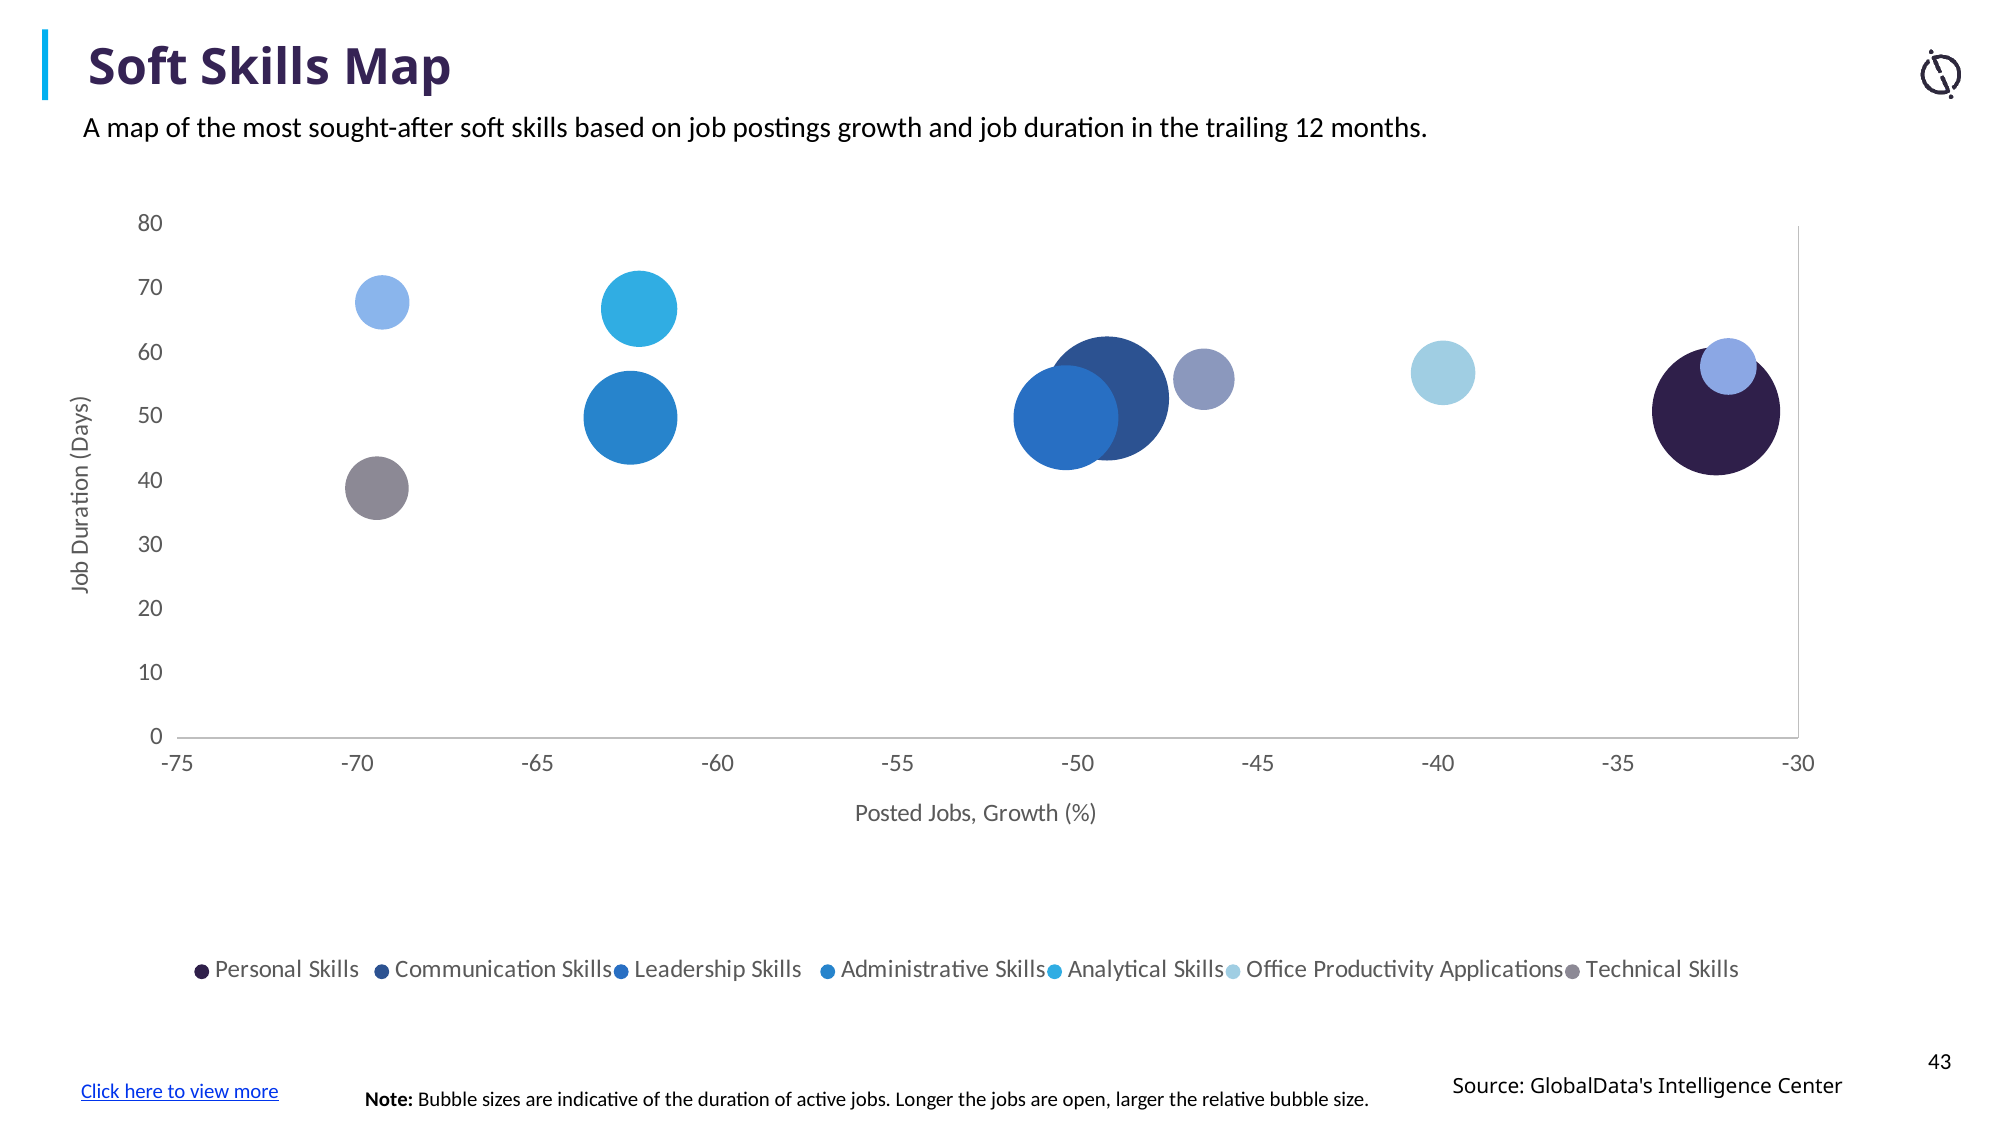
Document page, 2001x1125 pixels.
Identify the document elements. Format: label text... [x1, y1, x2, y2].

text_box A map of the most sought-after soft skills based on job postings growth and job duration in the trailing 12 months. [68, 100, 1907, 140]
list Soft Skills Map [41, 35, 1884, 94]
picture [1920, 49, 1961, 99]
text_box Note: Bubble sizes are indicative of the duration of active jobs. Longer the jobs are open, larger the relative bubble size. [350, 1078, 1435, 1119]
chart [43, 173, 1842, 1046]
text_box Click here to view more [66, 1073, 1909, 1111]
